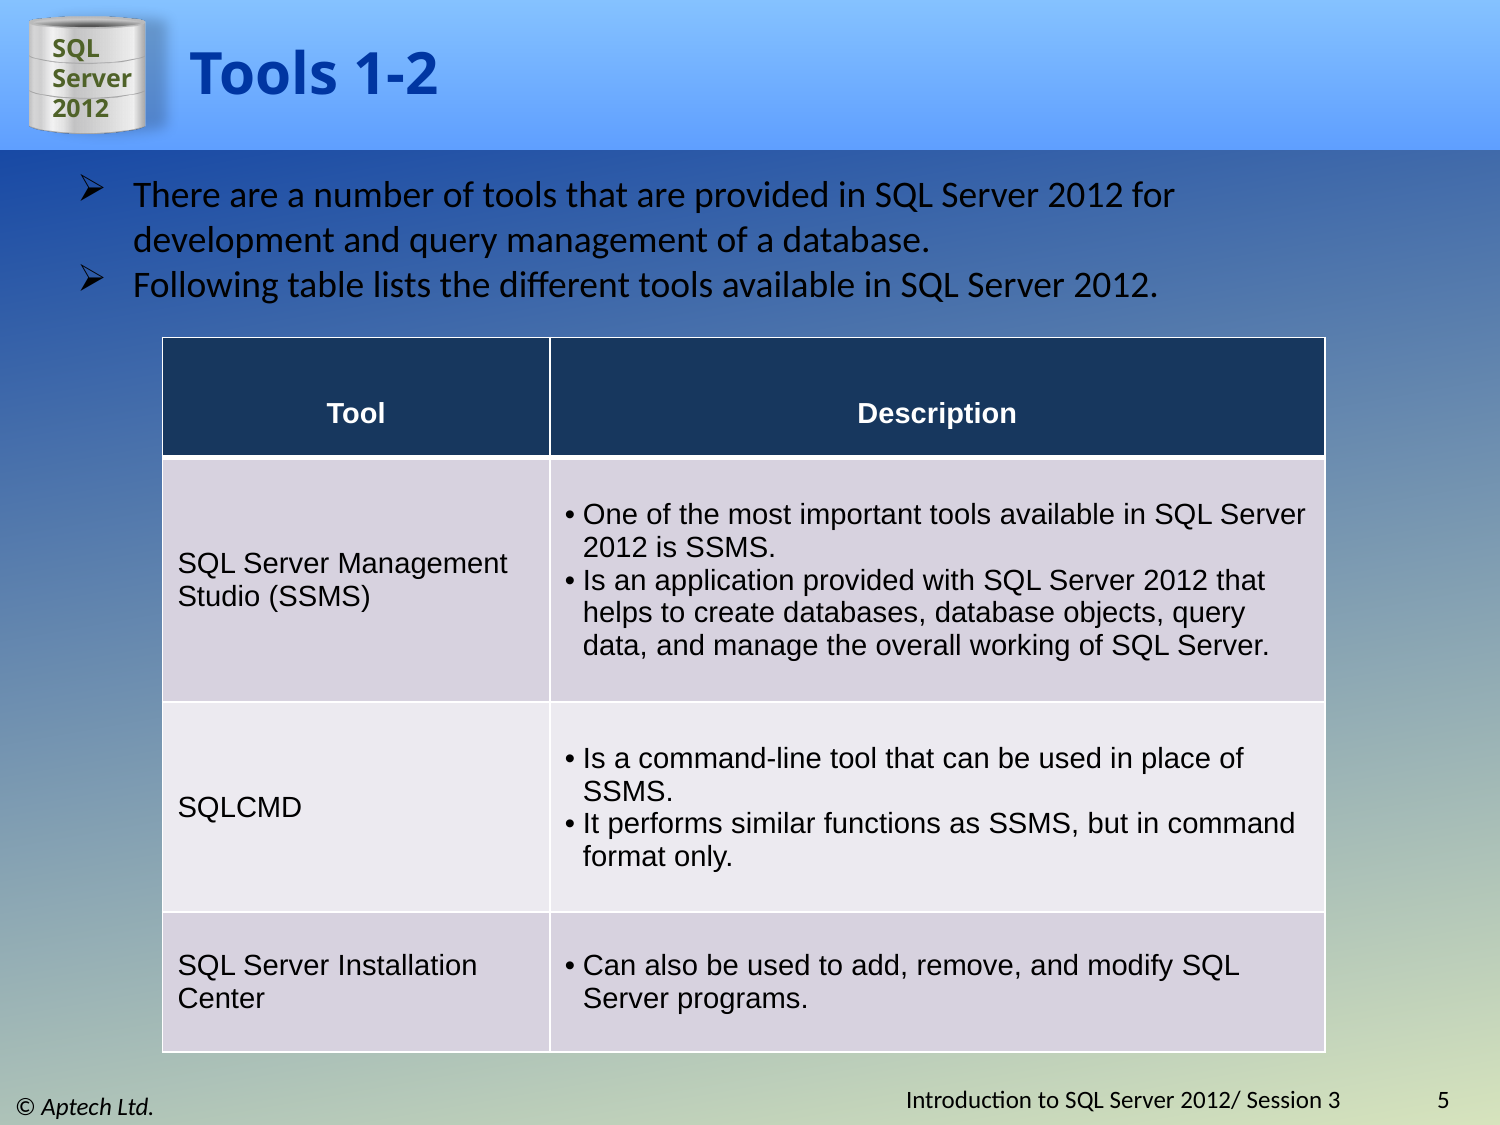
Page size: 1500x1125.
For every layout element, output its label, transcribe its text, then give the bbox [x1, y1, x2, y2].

slide_number 5 [1363, 1084, 1465, 1113]
table_cell Is a command-line tool that can be used in place of SSMS. It performs similar functions as SSMS, but in command format only. [551, 703, 1324, 911]
table_cell Can also be used to add, remove, and modify SQL Server programs. [551, 913, 1324, 1051]
title Tools 1-2 [174, 37, 1426, 106]
table_cell SQLCMD [163, 703, 549, 911]
footer Introduction to SQL Server 2012/ Session 3 [375, 1084, 1363, 1113]
table_cell SQL Server Management Studio (SSMS) [163, 460, 549, 701]
table_cell SQL Server Installation Center [163, 913, 549, 1051]
picture [24, 0, 150, 150]
table_header Tool [163, 338, 549, 455]
table_cell One of the most important tools available in SQL Server 2012 is SSMS. Is an application provided with SQL Server 2012 that helps to create databases, database objects, query data, and manage the overall working of SQL Server. [551, 460, 1324, 701]
text_box There are a number of tools that are provided in SQL Server 2012 for development and query management of a database. Following table lists the different tools available in SQL Server 2012. [62, 162, 1375, 313]
table_header Description [551, 338, 1324, 455]
